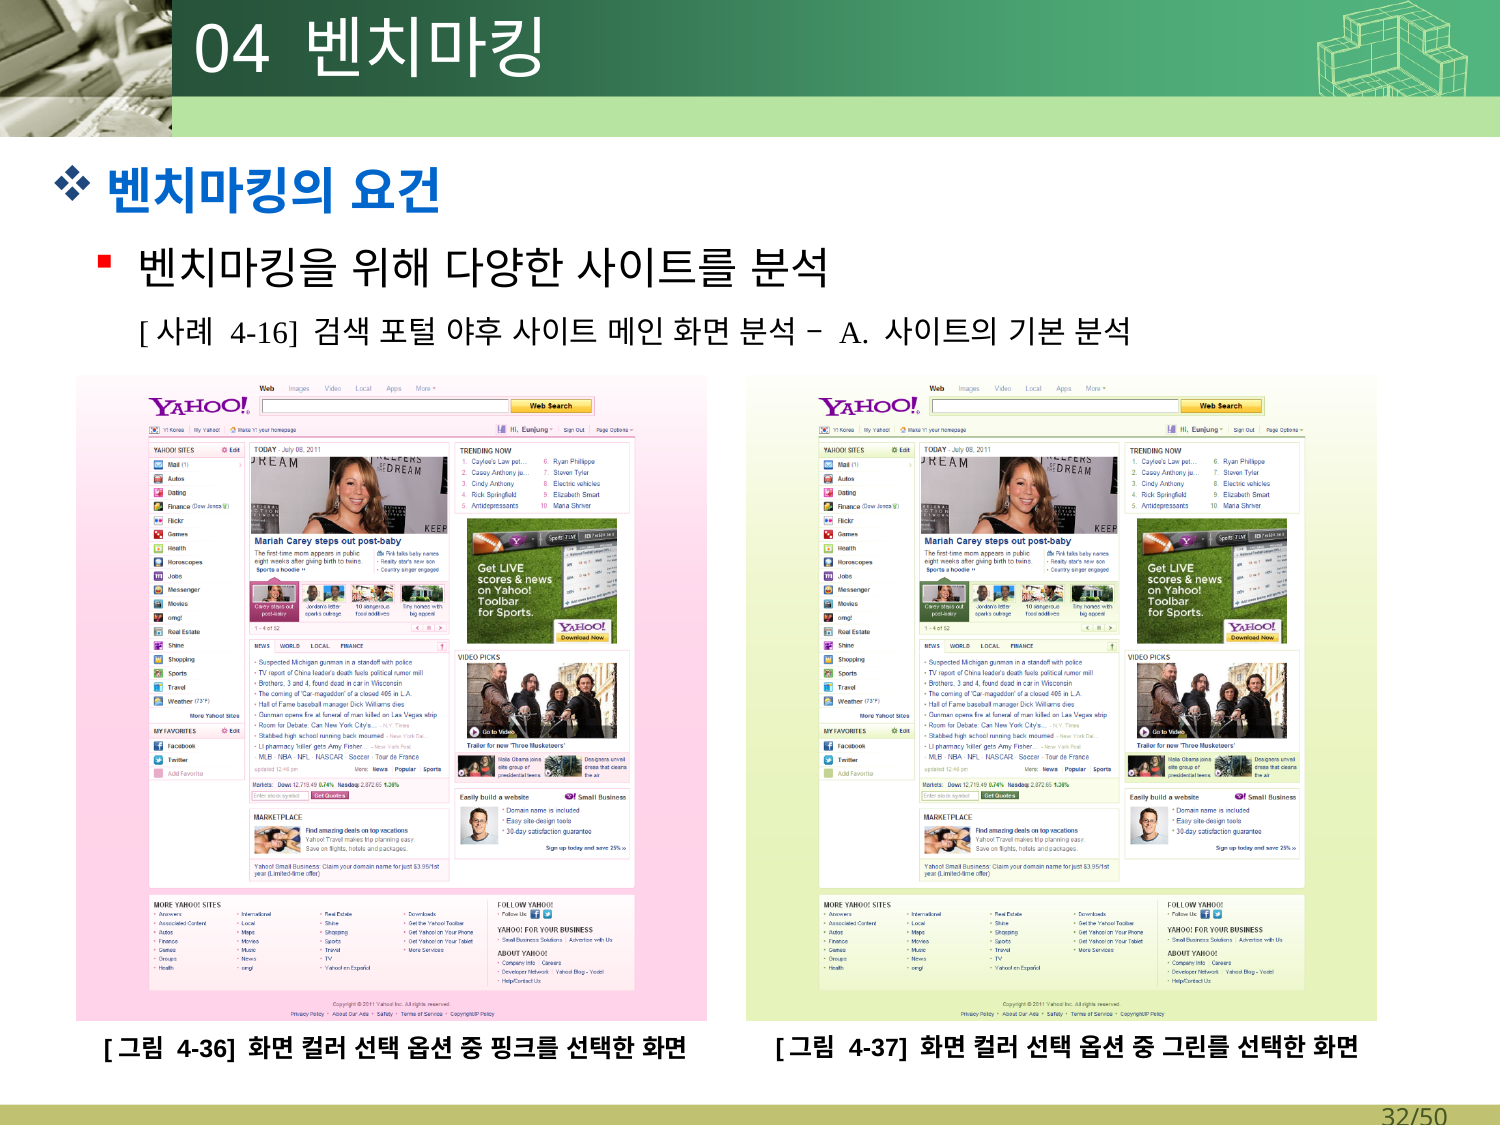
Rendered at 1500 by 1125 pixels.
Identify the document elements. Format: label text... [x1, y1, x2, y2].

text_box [736, 375, 1400, 1070]
title 04 벤치마킹 [178, 9, 1339, 82]
picture [0, 0, 1500, 151]
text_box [64, 375, 729, 1071]
list 벤치마킹의 요건 벤치마킹을 위해 다양한 사이트를 분석 [사례 4-16] 검색 포털 야후 사이트 메인 화면 분석 – A. 사이트의 기본 분석 [35, 152, 1465, 362]
